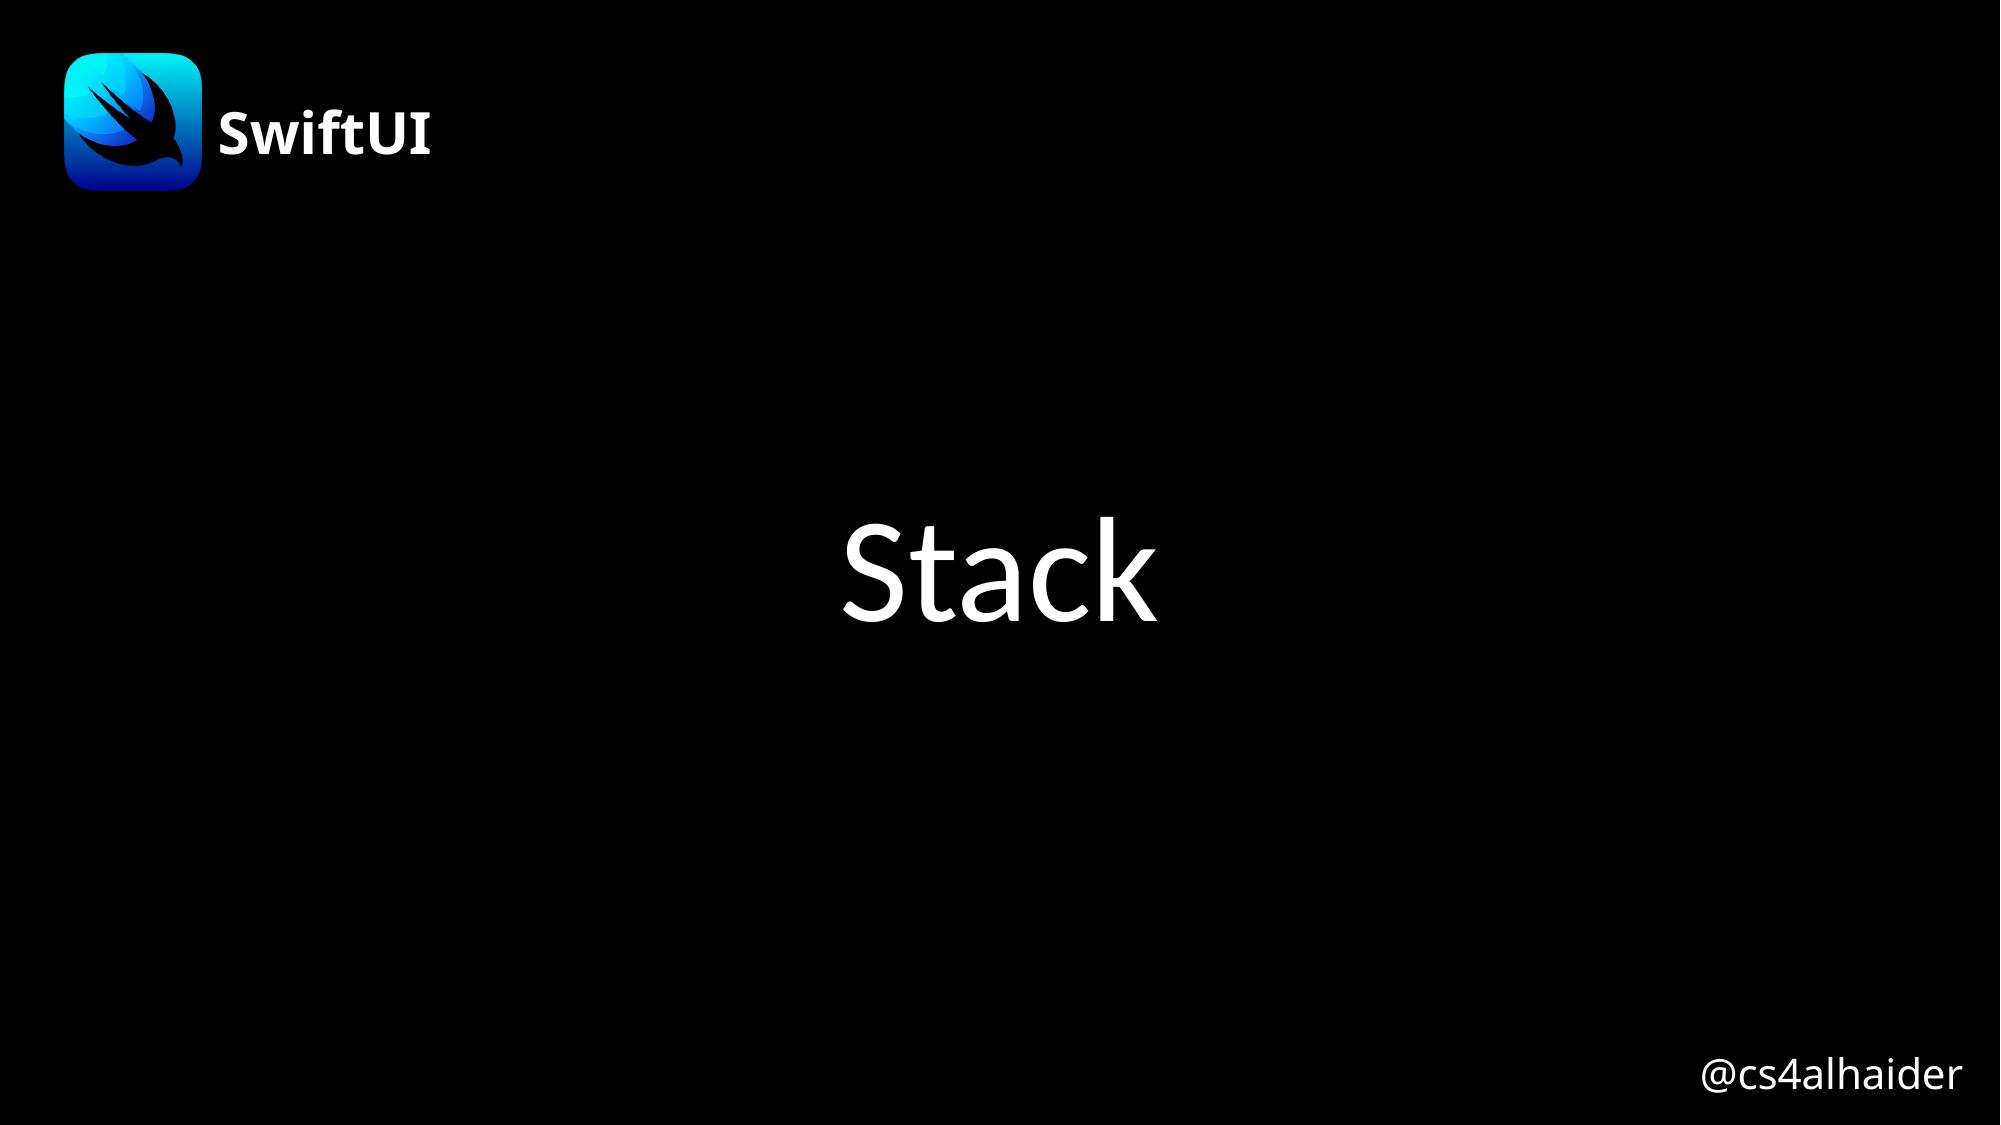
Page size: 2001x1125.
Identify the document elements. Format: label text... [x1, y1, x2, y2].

title SwiftUI [202, 70, 448, 175]
picture [64, 53, 202, 191]
text_box @cs4alhaider [1678, 1031, 1985, 1107]
text_box Stack [229, 463, 1771, 659]
